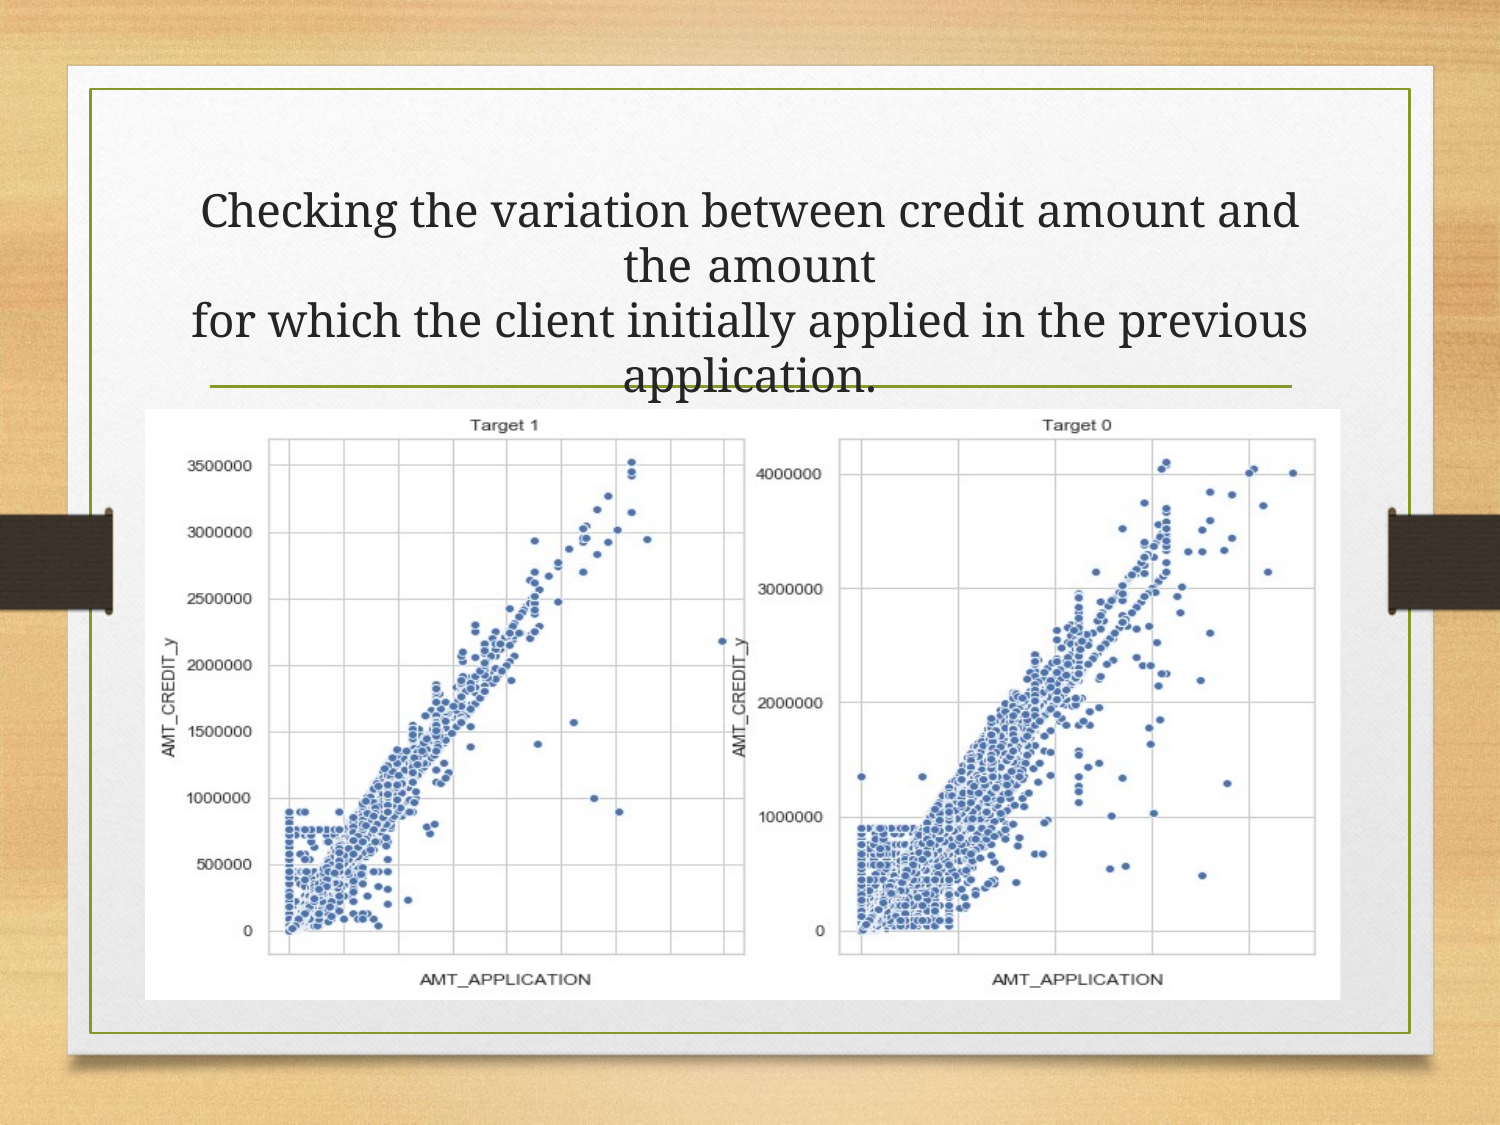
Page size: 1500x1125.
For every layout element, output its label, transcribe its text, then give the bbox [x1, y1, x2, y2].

text_box [0, 0, 1500, 513]
text_box [0, 613, 1500, 1125]
text_box [90, 88, 1410, 1034]
text_box Checking the variation between credit amount and the amount for which the client initially applied in the previous application. The graph is more scattered in case of non defaulters. [190, 179, 1310, 409]
text_box [145, 409, 1341, 1000]
text_box [1388, 513, 1500, 613]
text_box [0, 513, 113, 613]
